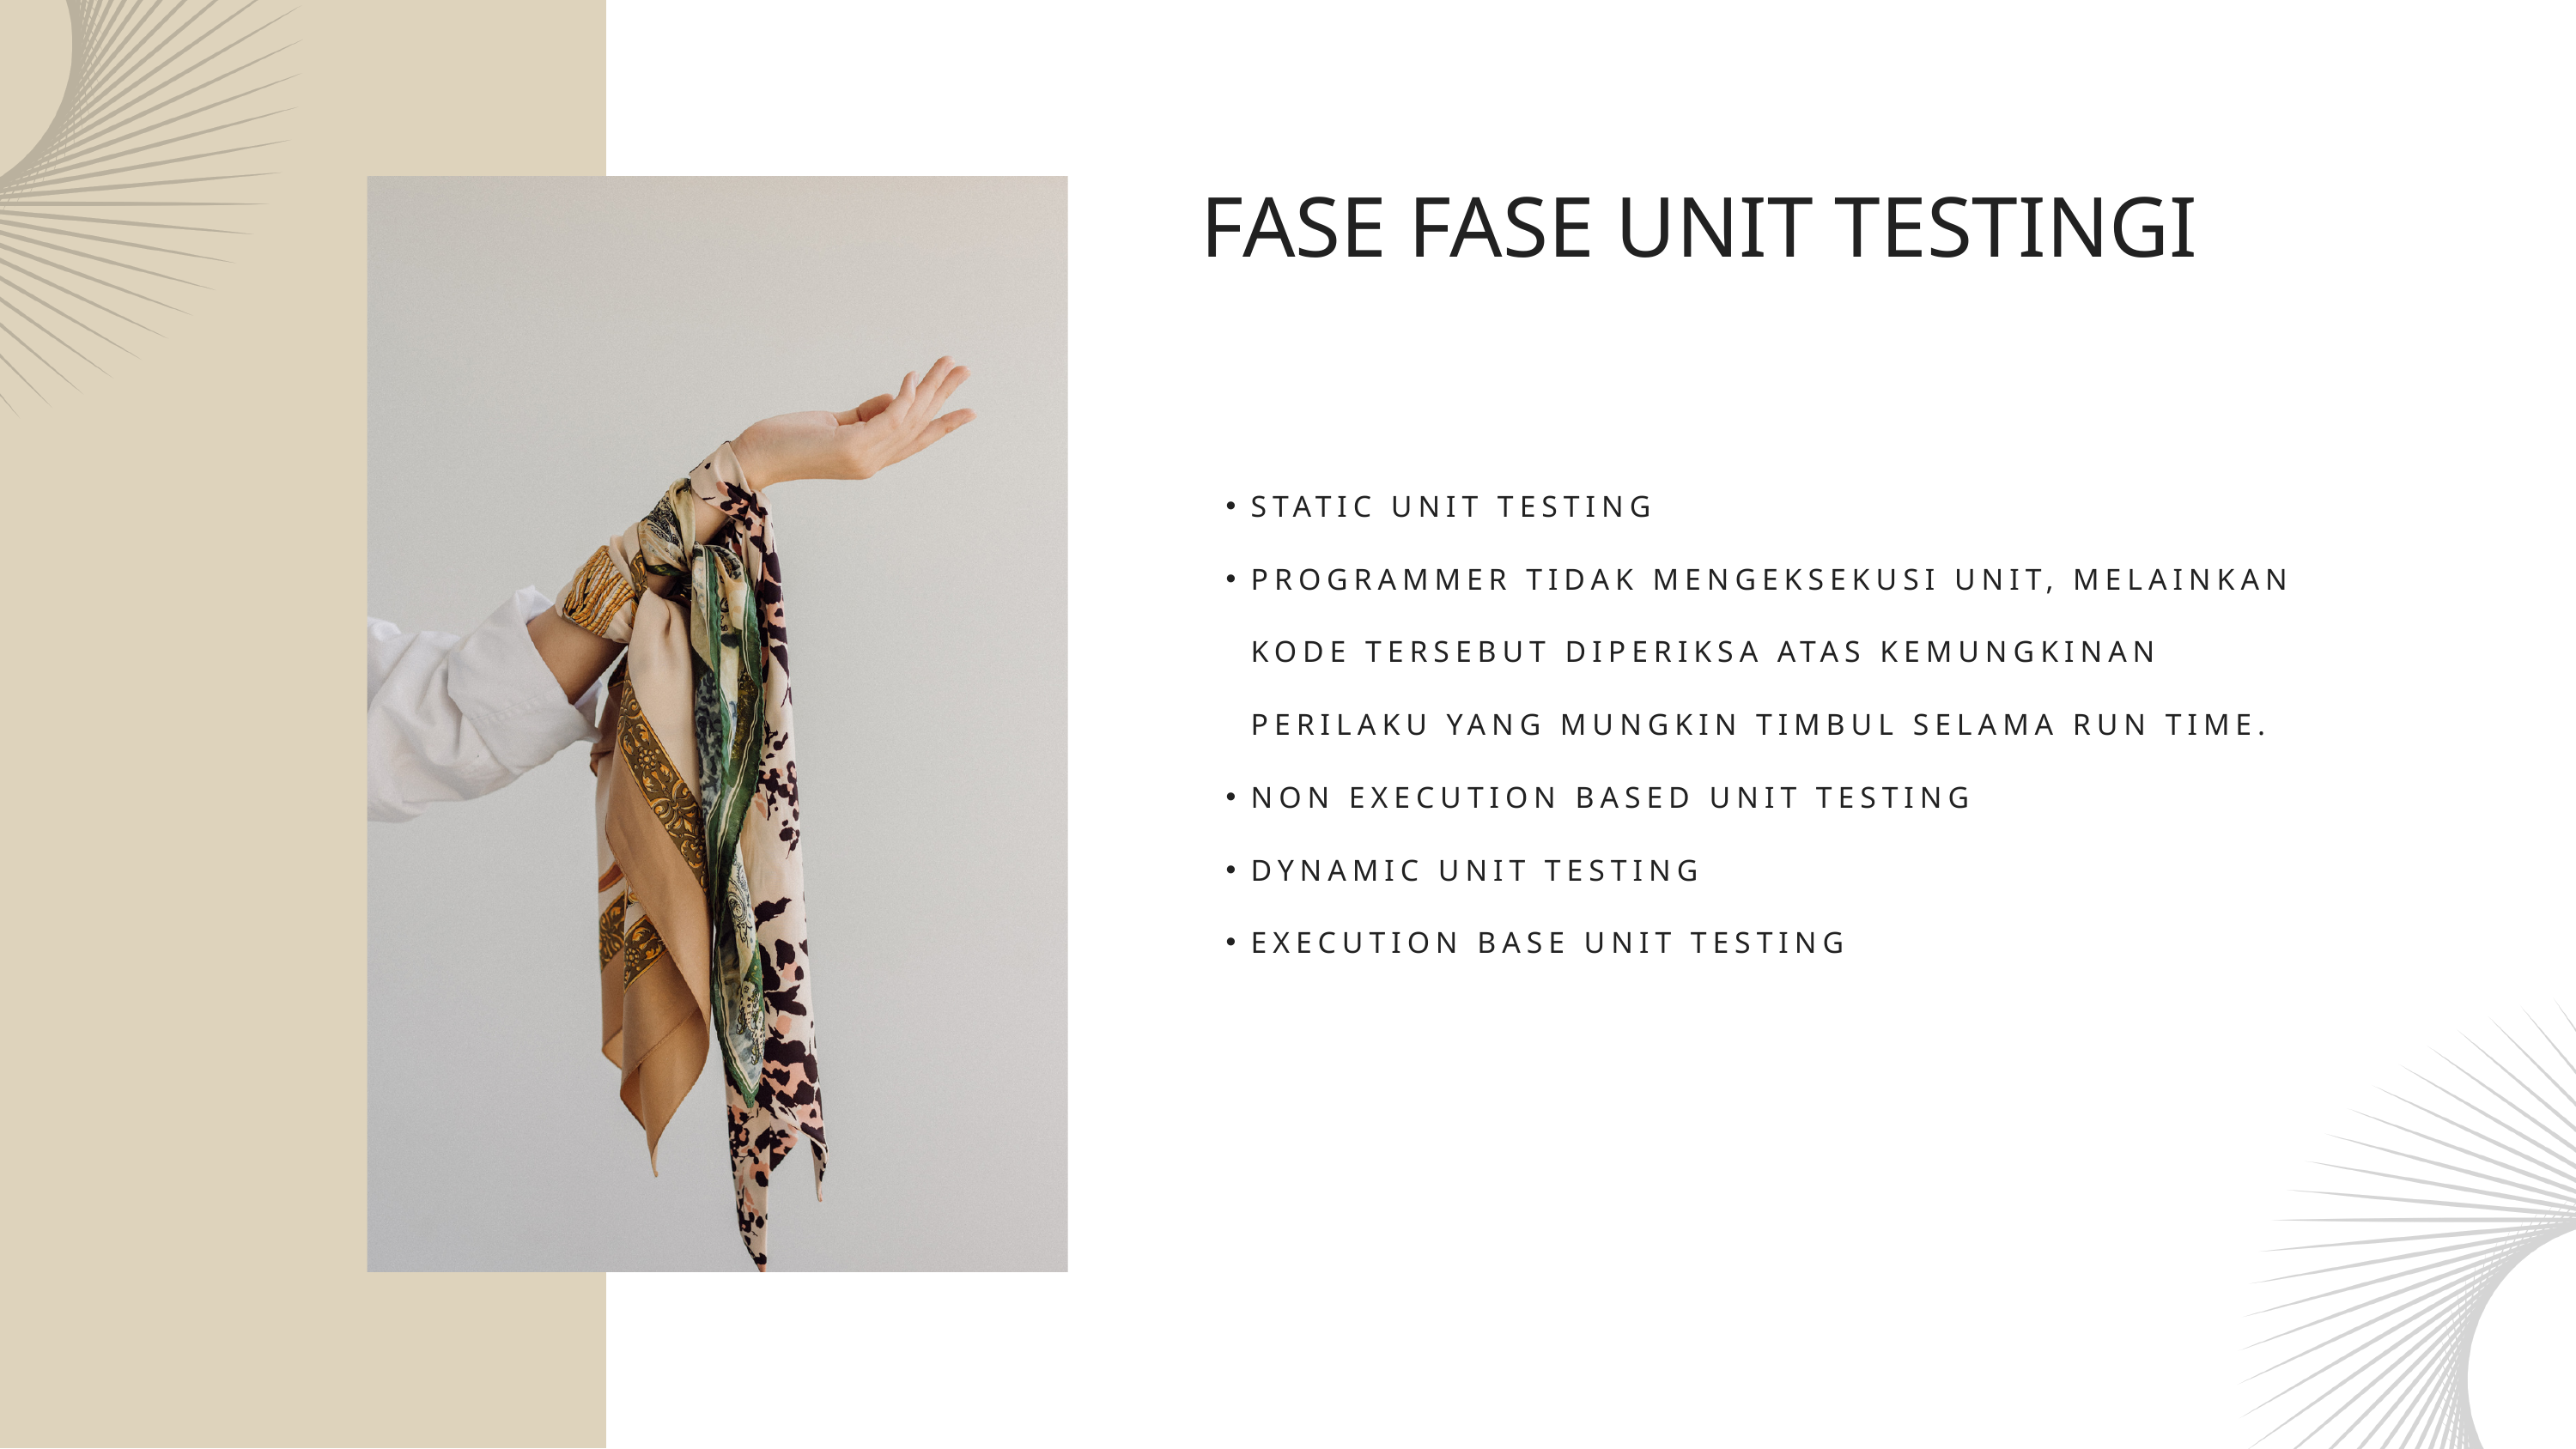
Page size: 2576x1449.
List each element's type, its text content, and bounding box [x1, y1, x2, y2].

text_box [0, 0, 607, 1449]
text_box STATIC UNIT TESTING PROGRAMMER TIDAK MENGEKSEKUSI UNIT, MELAINKAN KODE TERSEBUT DIPERIKSA ATAS KEMUNGKINAN PERILAKU YANG MUNGKIN TIMBUL SELAMA RUN TIME. NON EXECUTION BASED UNIT TESTING DYNAMIC UNIT TESTING EXECUTION BASE UNIT TESTING [1201, 450, 2312, 1033]
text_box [367, 176, 1068, 1273]
text_box [2236, 990, 2576, 1449]
text_box FASE FASE UNIT TESTINGI [1201, 157, 2312, 274]
